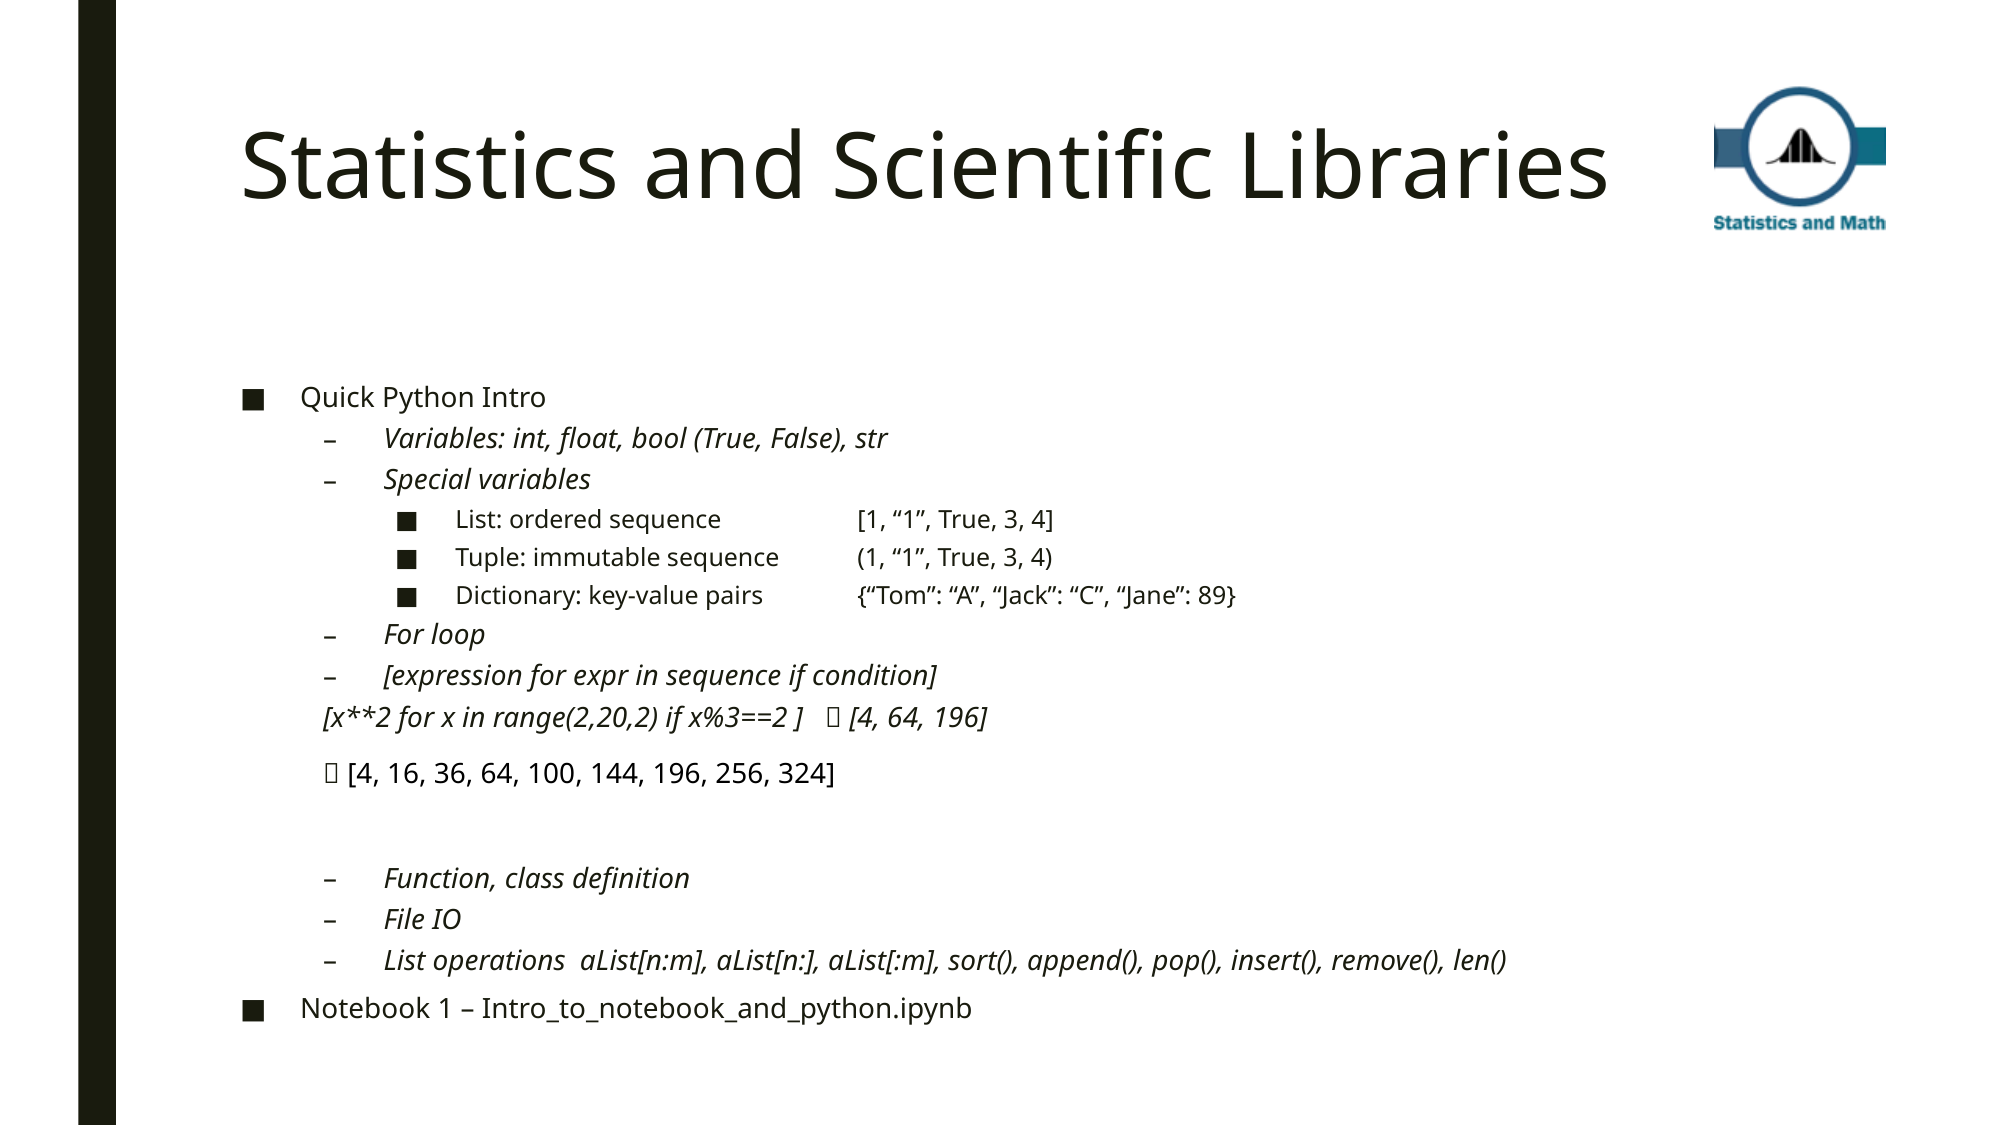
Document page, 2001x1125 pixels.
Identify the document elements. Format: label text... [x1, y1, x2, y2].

title Statistics and Scientific Libraries [225, 112, 1800, 357]
list Quick Python Intro Variables: int, float, bool (True, False), str Special variables List: ordered sequence [1, “1”, True, 3, 4] Tuple: immutable sequence (1, “1”, True, 3, 4) Dictionary: key-value pairs {“Tom”: “A”, “Jack”: “C”, “Jane”: 89} For loop [expression for expr in sequence if condition] [x**2 for x in range(2,20,2) if x%3==2 ]  [4, 64, 196]  [4, 16, 36, 64, 100, 144, 196, 256, 324] Function, class definition File IO List operations aList[n:m], aList[n:], aList[:m], sort(), append(), pop(), insert(), remove(), len() Notebook 1 – Intro_to_notebook_and_python.ipynb [225, 375, 1857, 1038]
picture [1713, 82, 1886, 235]
